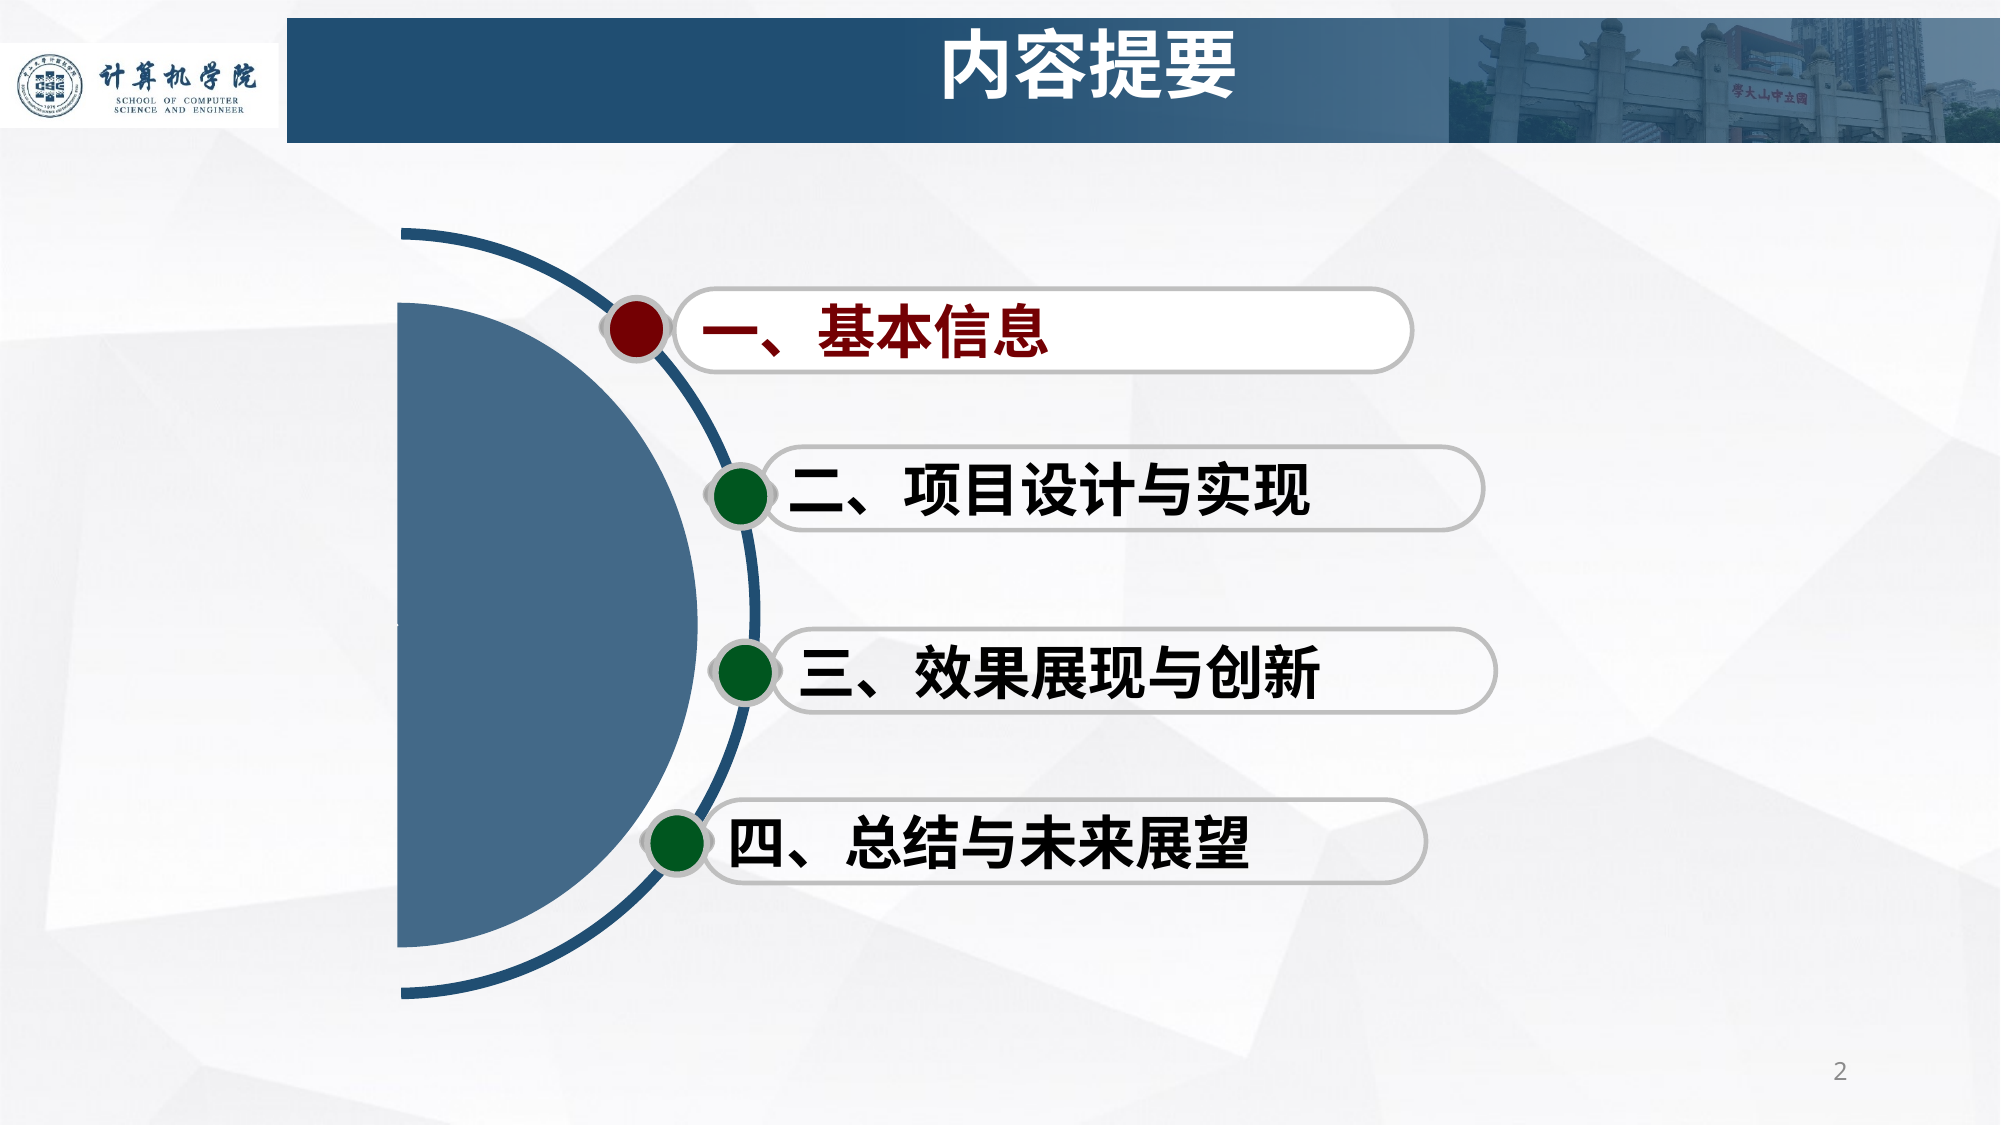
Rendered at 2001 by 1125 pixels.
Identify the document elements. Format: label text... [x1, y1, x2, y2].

text_box 四、总结与未来展望 [761, 799, 1427, 883]
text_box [707, 641, 783, 705]
text_box 三、效果展现与创新 [783, 629, 1496, 713]
text_box [287, 17, 1448, 143]
picture [0, 0, 2001, 1125]
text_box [599, 297, 674, 361]
title 内容提要 [338, 9, 1839, 128]
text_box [30, 227, 761, 1000]
slide_number 2 [1412, 1042, 1863, 1103]
text_box 二、项目设计与实现 [767, 446, 1484, 531]
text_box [639, 812, 715, 875]
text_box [703, 465, 778, 528]
text_box 一、基本信息 [761, 288, 1413, 373]
